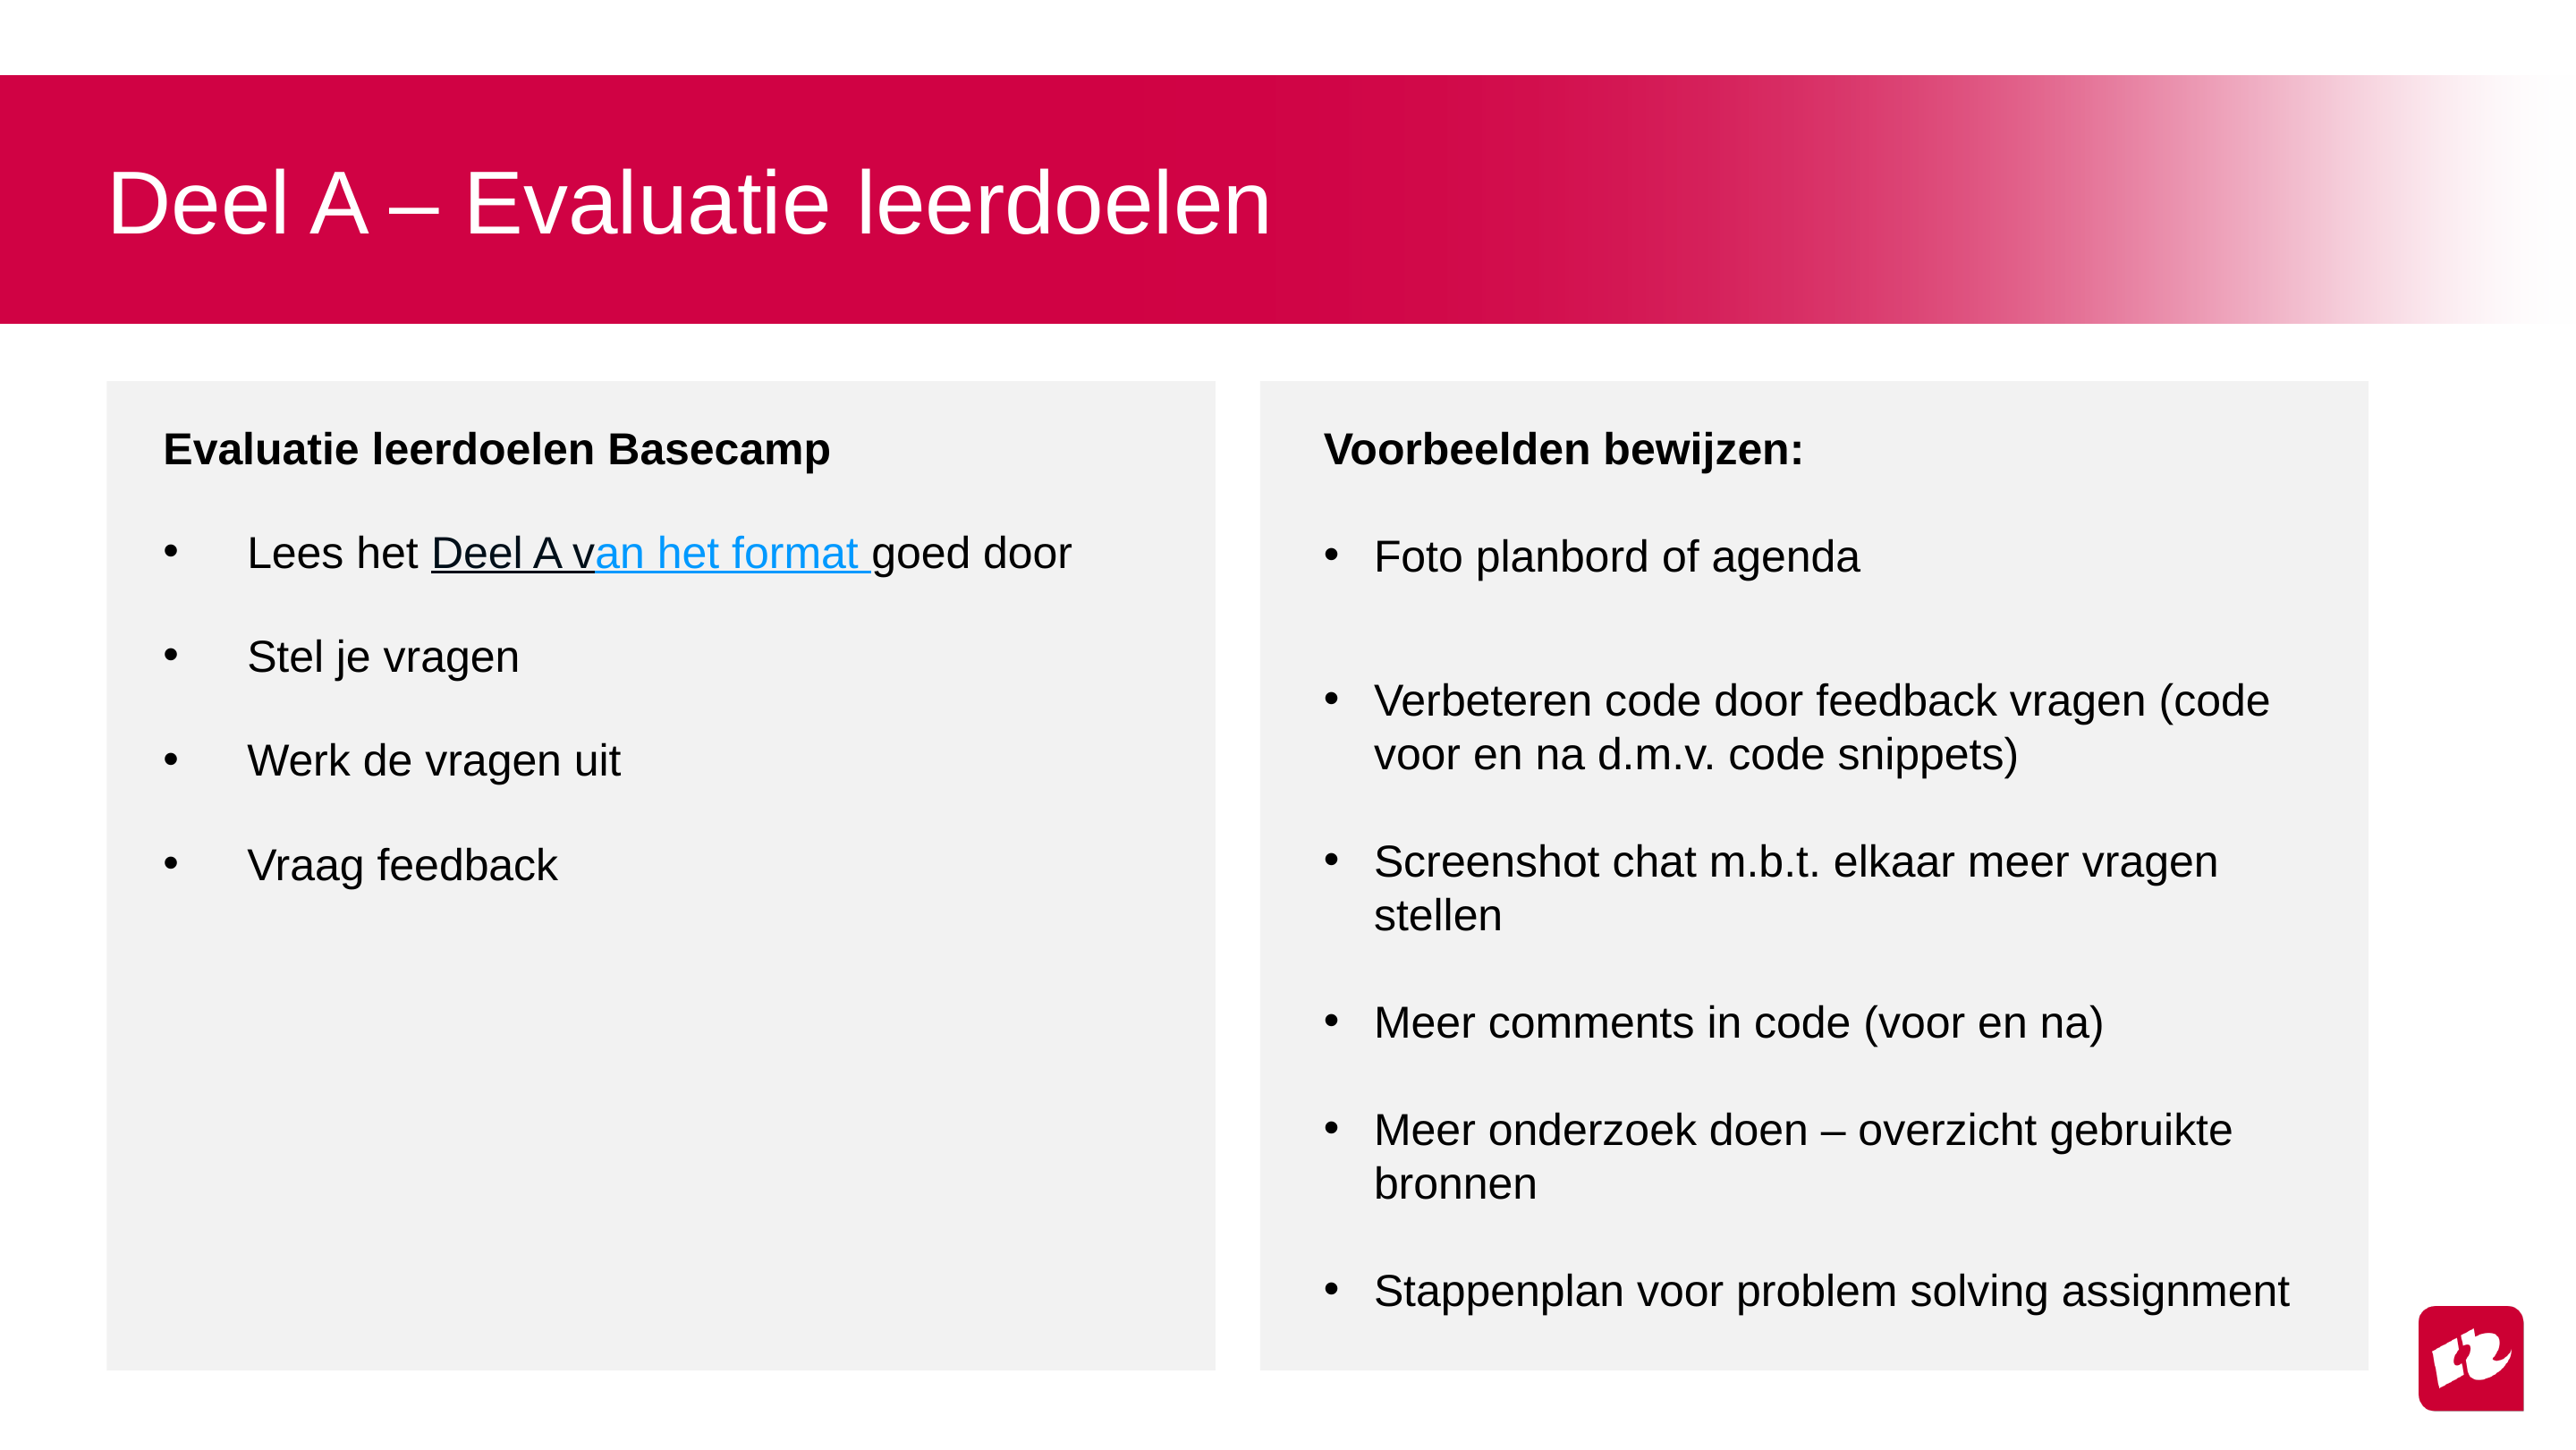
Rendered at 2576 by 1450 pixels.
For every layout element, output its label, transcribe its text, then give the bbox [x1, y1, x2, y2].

title Deel A – Evaluatie leerdoelen [106, 125, 2355, 271]
picture [0, 75, 2576, 324]
picture [2418, 1305, 2524, 1412]
text_box Evaluatie leerdoelen Basecamp Lees het Deel A van het format goed door Stel je vragen Werk de vragen uit Vraag feedback [106, 381, 1216, 1371]
text_box Voorbeelden bewijzen: Foto planbord of agenda Verbeteren code door feedback vragen (code voor en na d.m.v. code snippets) Screenshot chat m.b.t. elkaar meer vragen stellen Meer comments in code (voor en na) Meer onderzoek doen – overzicht gebruikte bronnen Stappenplan voor problem solving assignment [1259, 381, 2369, 1371]
